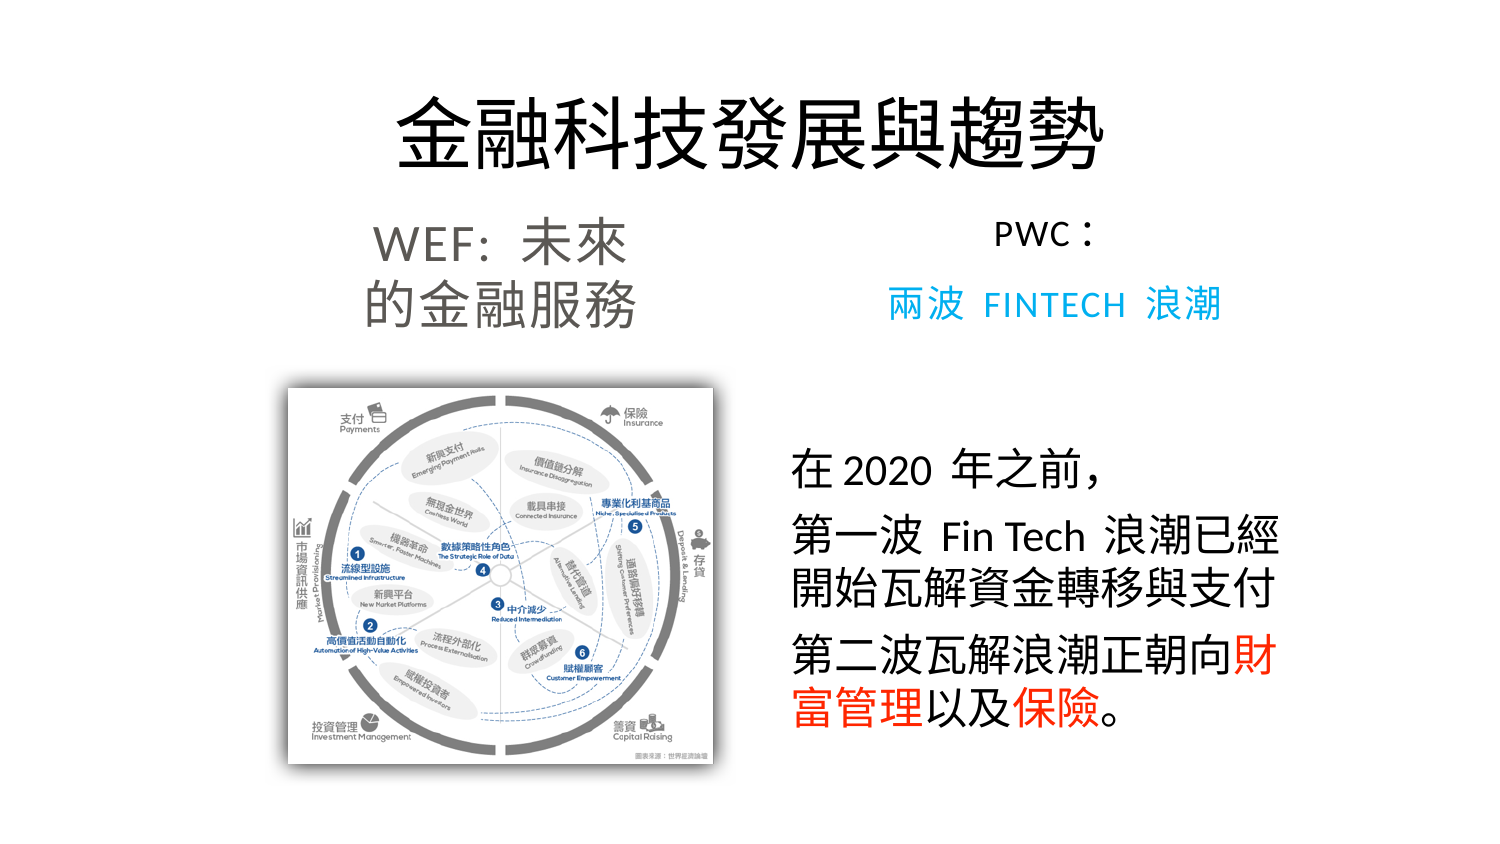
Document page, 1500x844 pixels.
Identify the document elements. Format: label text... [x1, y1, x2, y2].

picture [287, 388, 714, 765]
text_box WEF: 未來 的金融服務 [359, 203, 642, 340]
list PwC： 兩波 FinTech 浪潮 在2020 年之前， 第一波 Fin Tech 浪潮已經開始瓦解資金轉移與支付 第二波瓦解浪潮正朝向財富管理以及保險。 [781, 202, 1329, 748]
title 金融科技發展與趨勢 [109, 37, 1391, 226]
